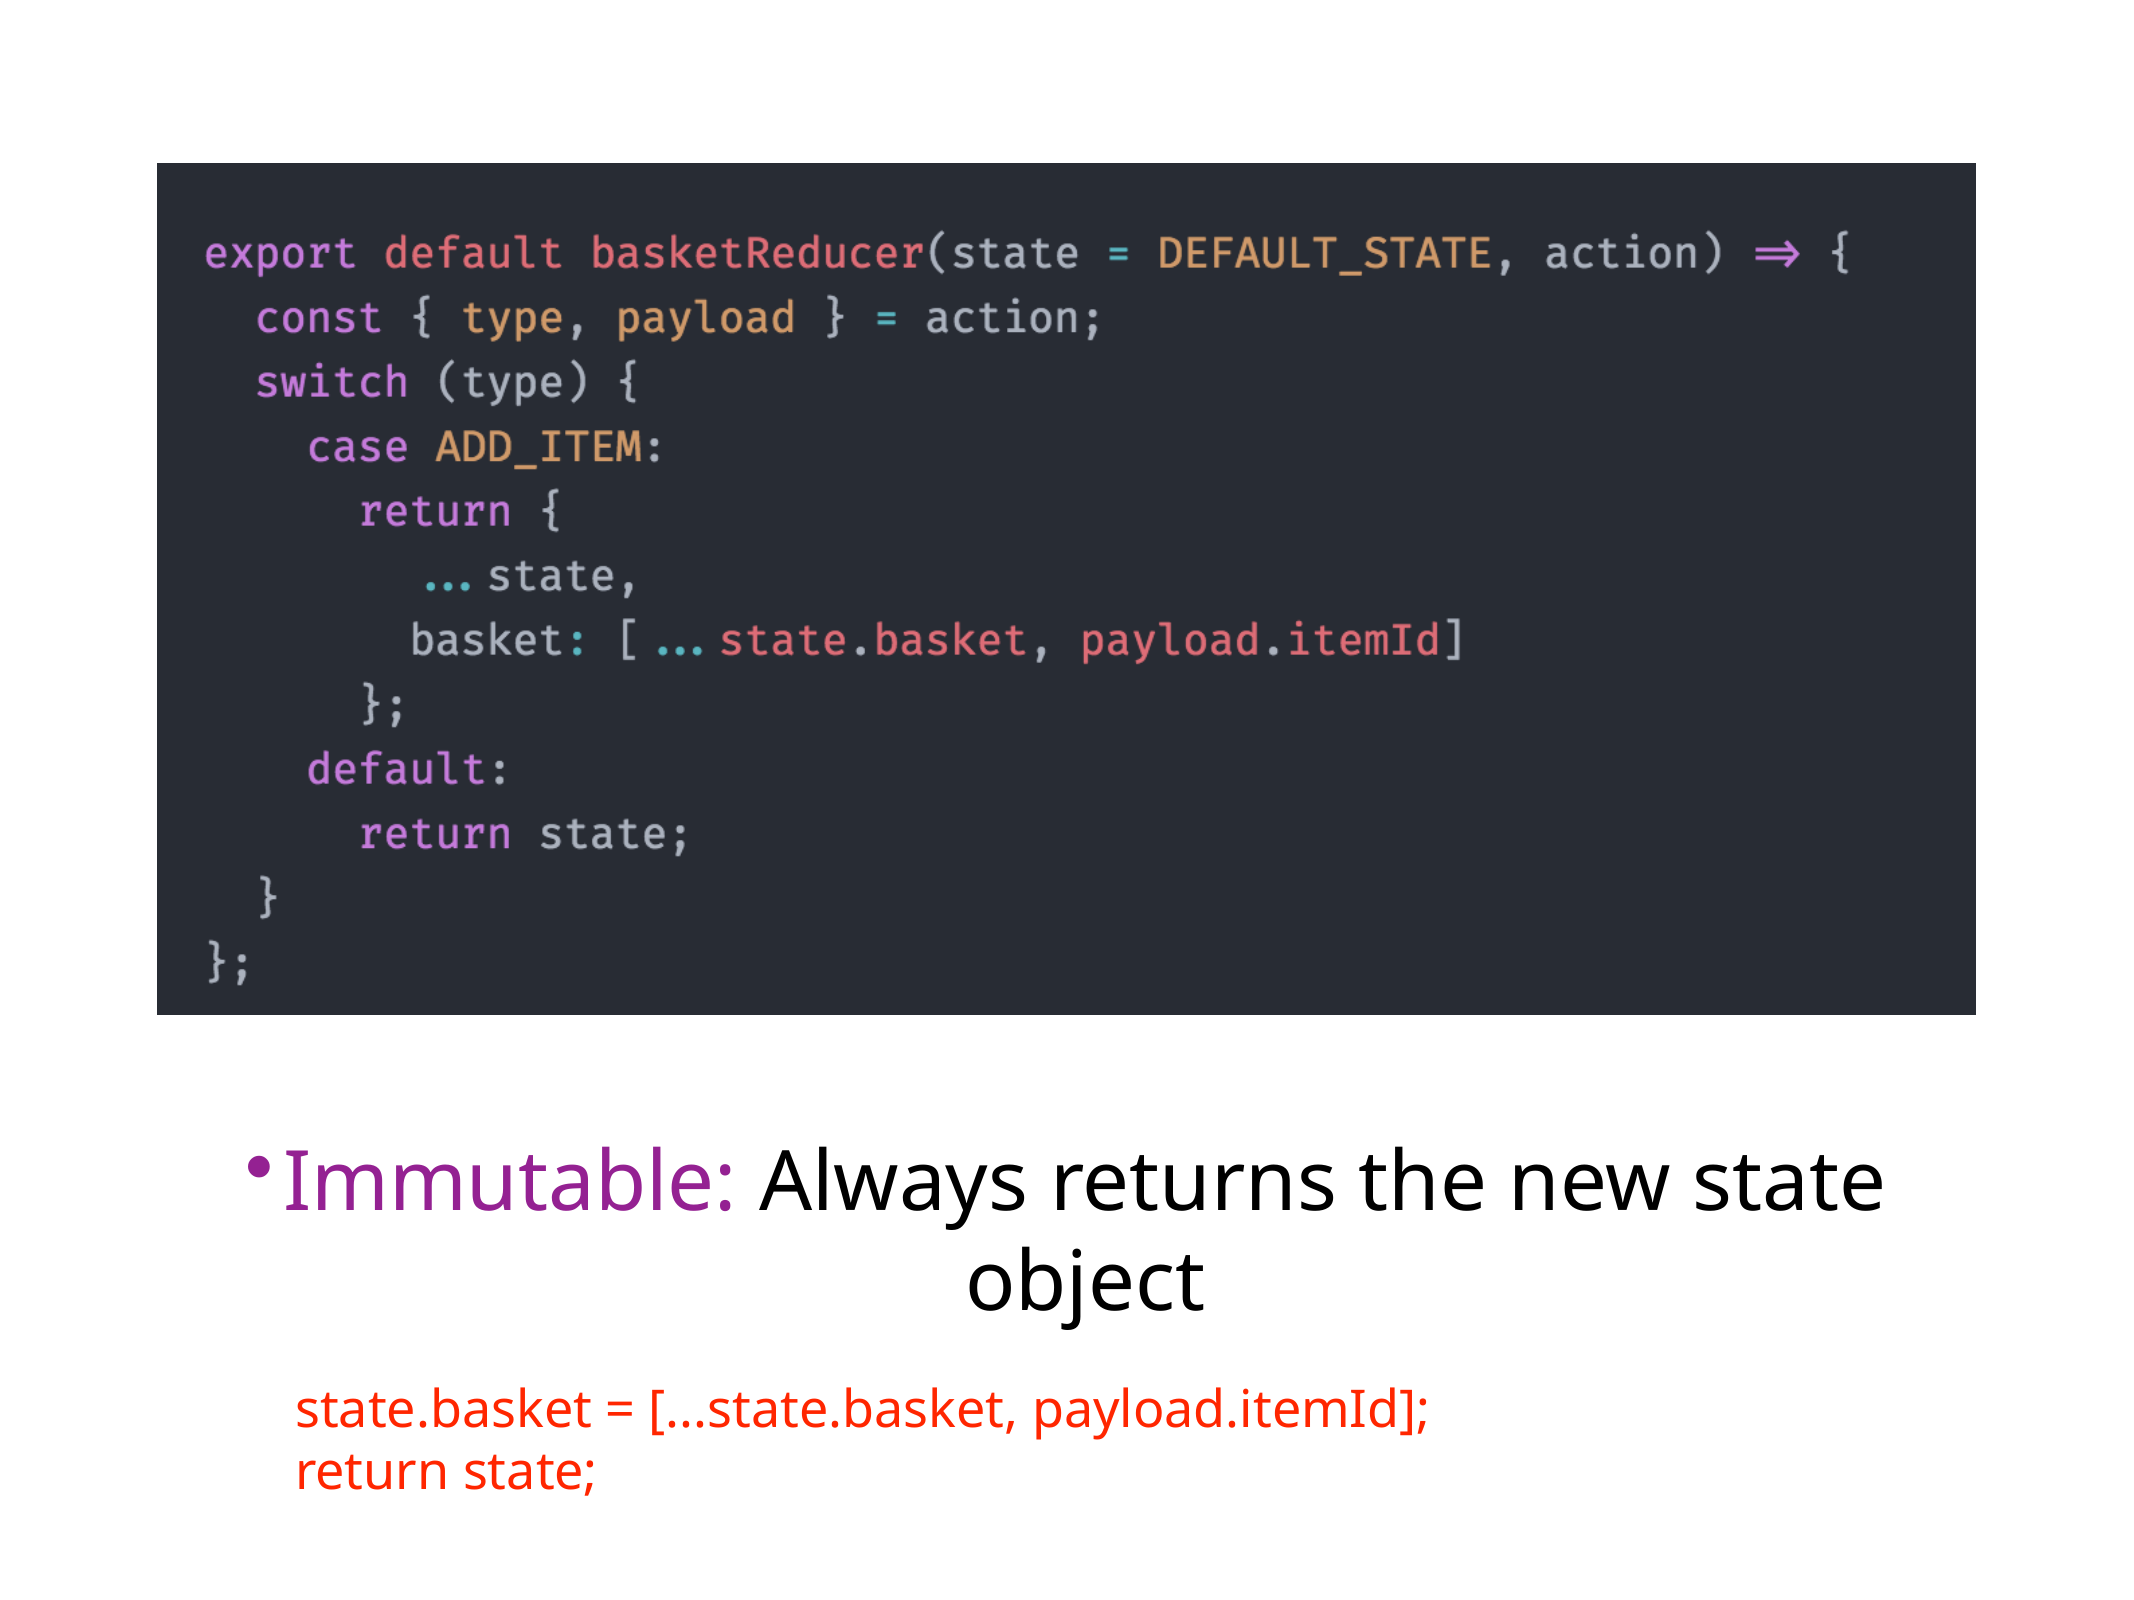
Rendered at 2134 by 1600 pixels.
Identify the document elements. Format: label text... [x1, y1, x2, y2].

picture [157, 163, 1976, 1016]
title Immutable: Always returns the new state object [207, 1101, 1926, 1336]
text_box state.basket = [...state.basket, payload.itemId]; return state; [286, 1366, 1847, 1509]
